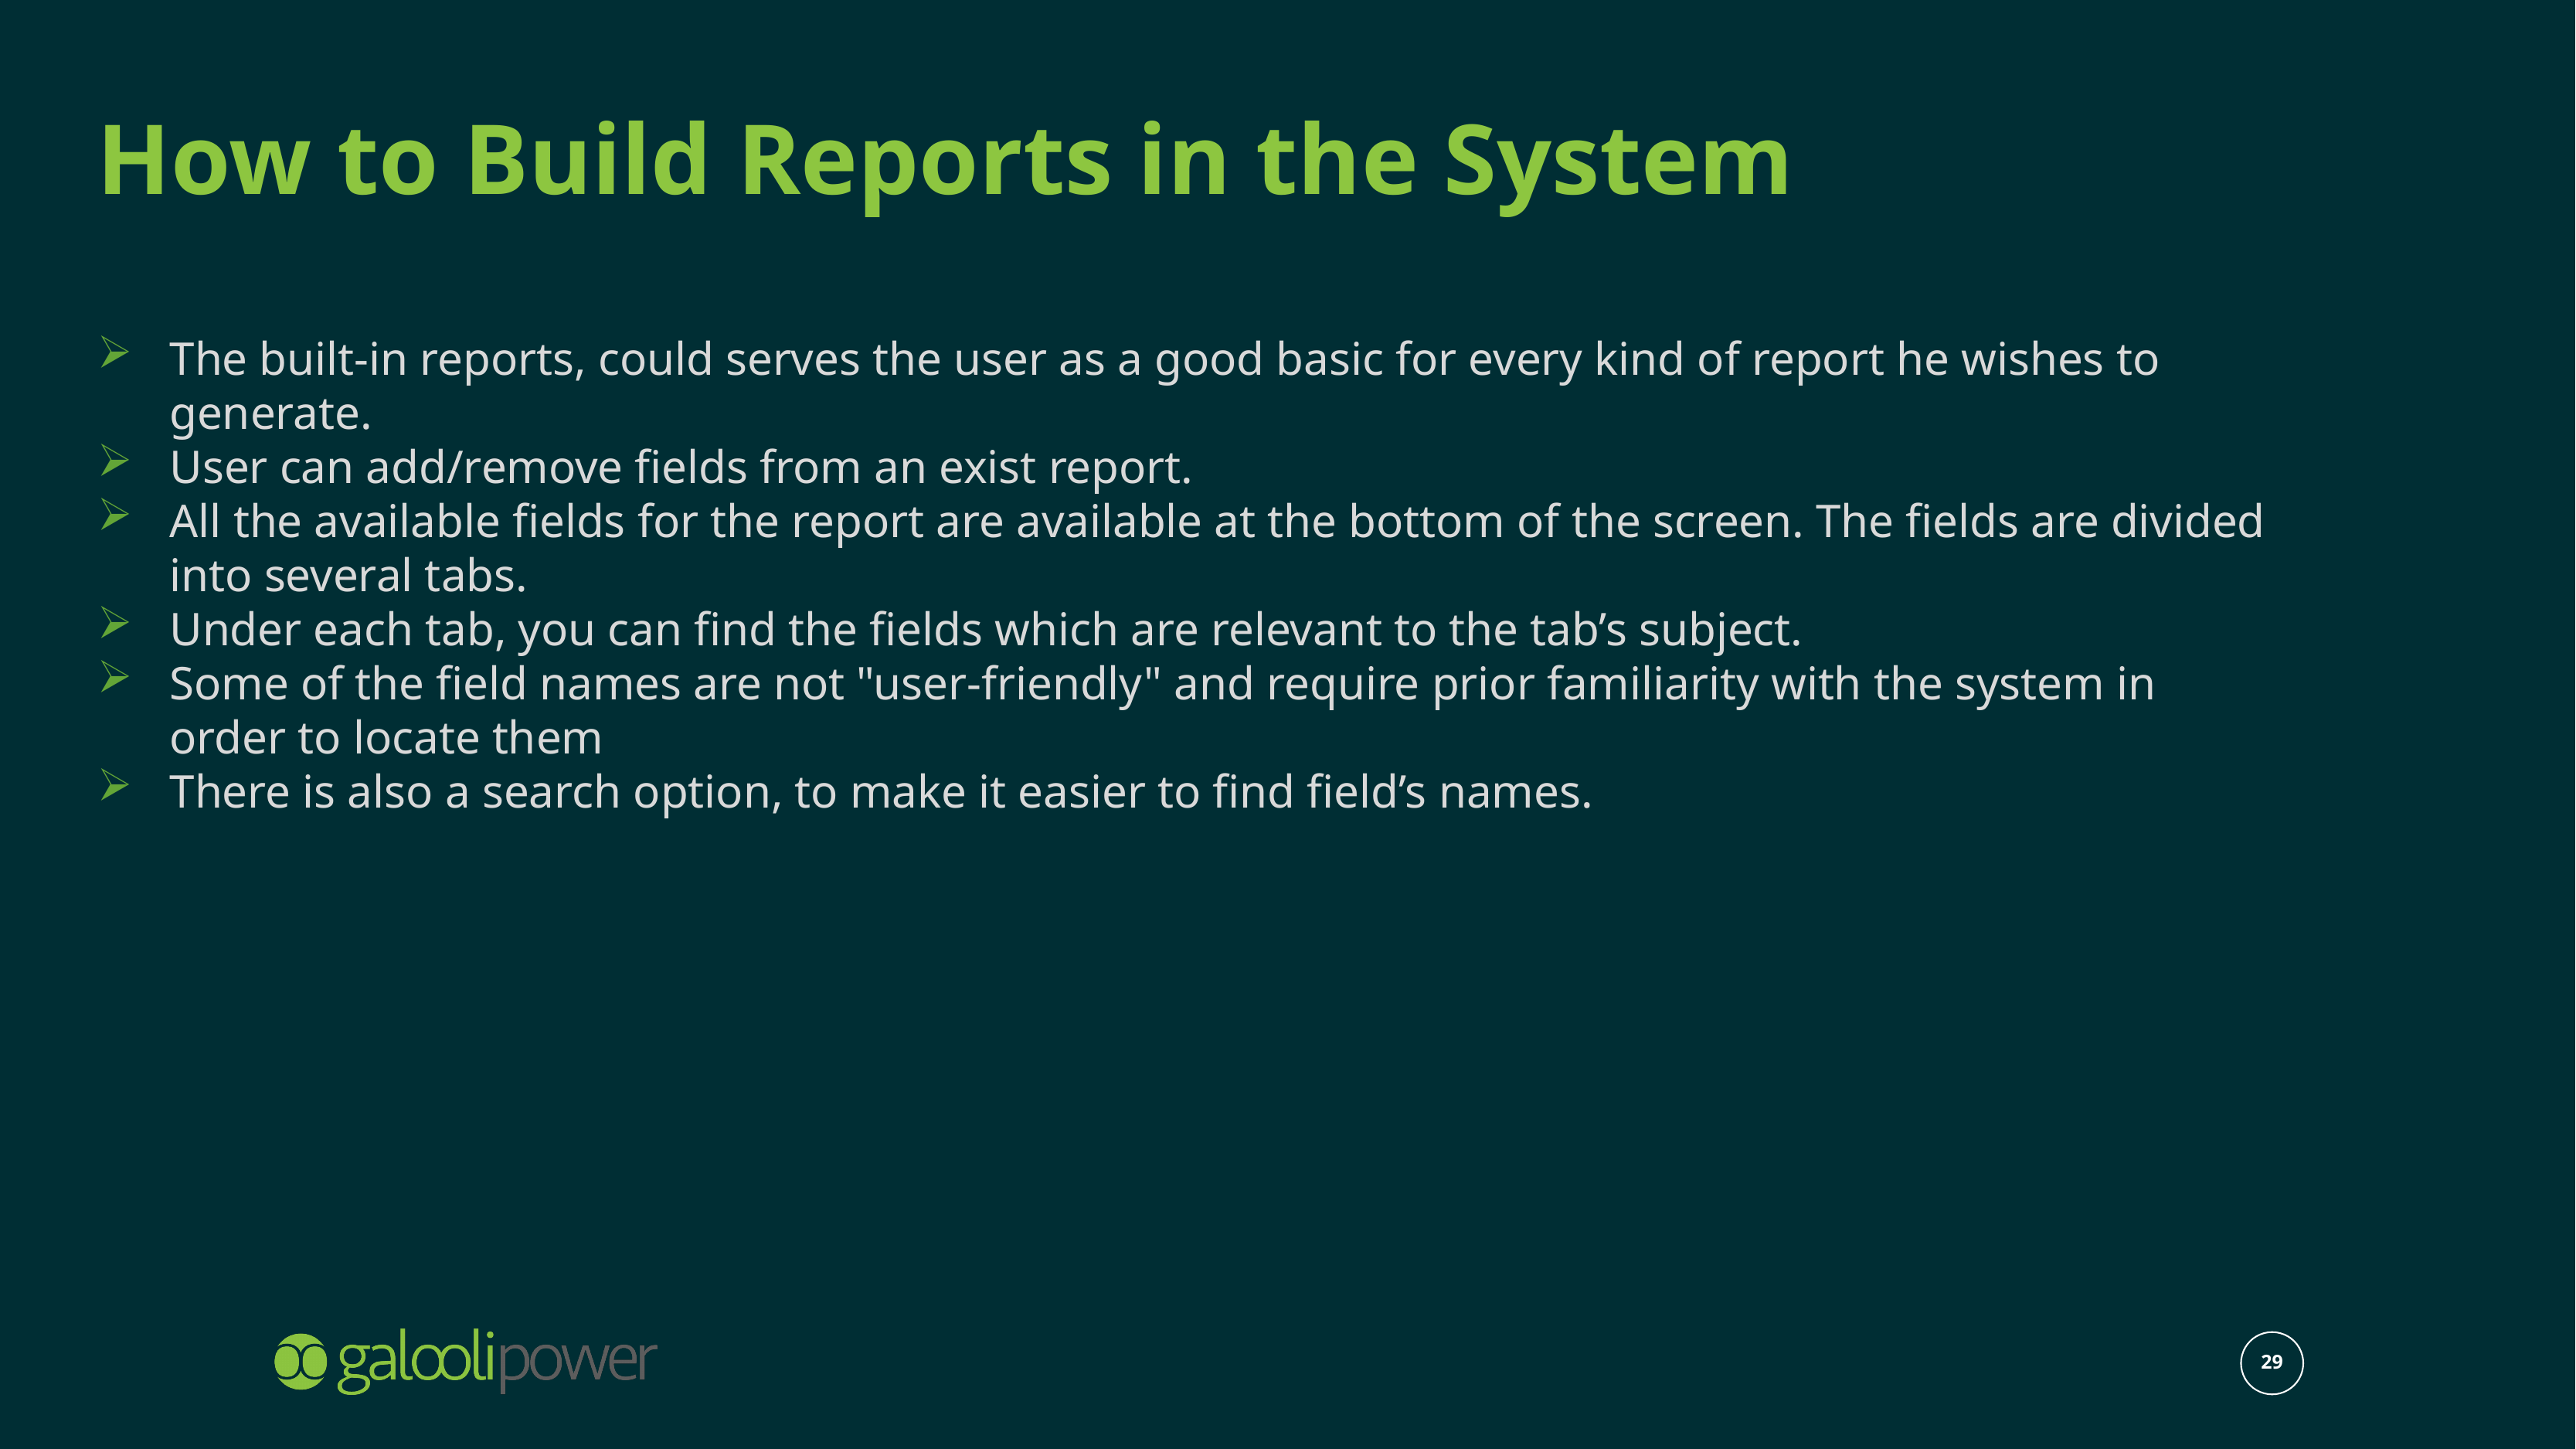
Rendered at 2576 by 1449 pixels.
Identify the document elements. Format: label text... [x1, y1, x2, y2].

picture [274, 1328, 658, 1395]
text_box The built-in reports, could serves the user as a good basic for every kind of report he wishes to generate. User can add/remove fields from an exist report. All the available fields for the report are available at the bottom of the screen. The fields are divided into several tabs. Under each tab, you can find the fields which are relevant to the tab’s subject. Some of the field names are not "user-friendly" and require prior familiarity with the system in order to locate them There is also a search option, to make it easier to find field’s names. [86, 325, 2283, 823]
text_box How to Build Reports in the System [86, 92, 2379, 219]
